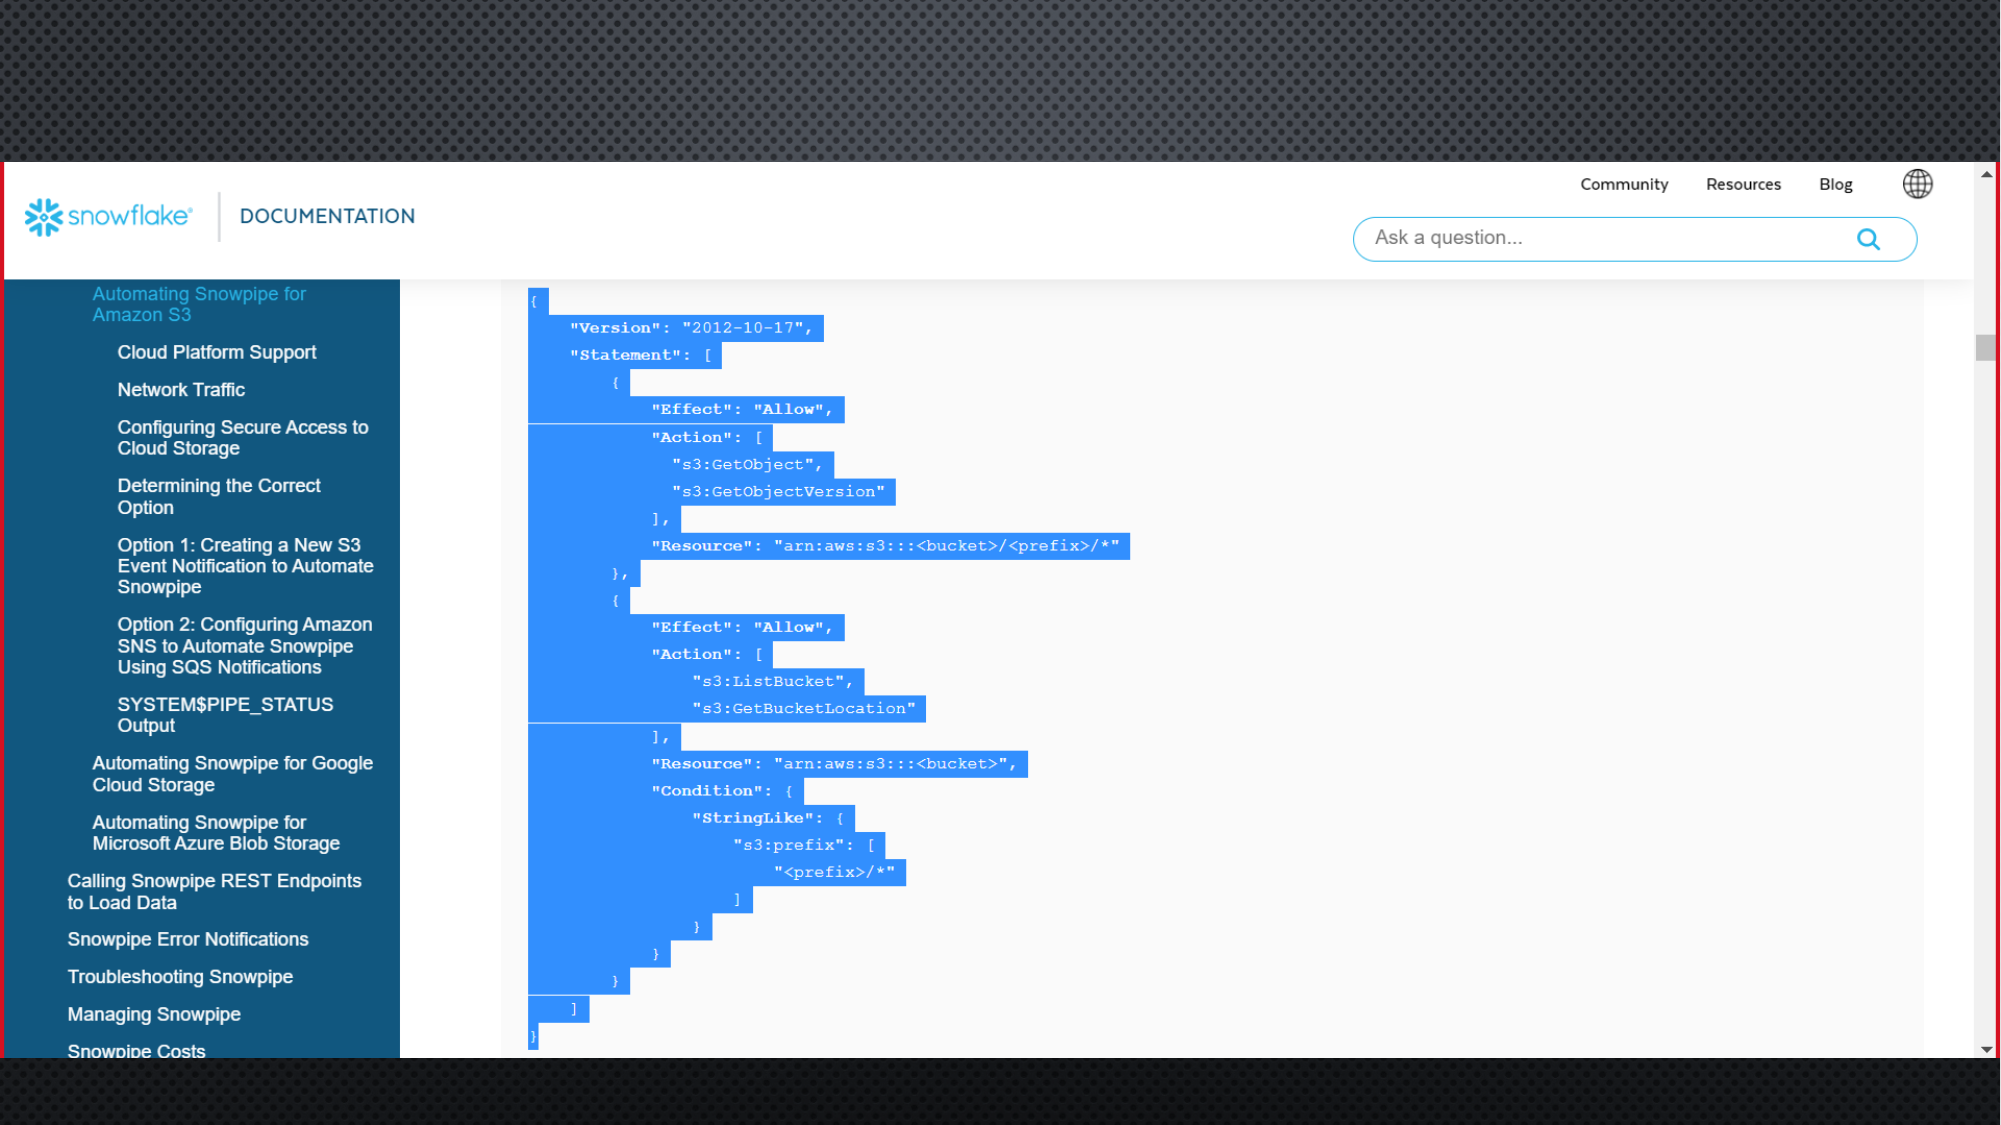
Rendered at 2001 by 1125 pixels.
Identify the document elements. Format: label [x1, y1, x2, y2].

picture [0, 162, 2000, 1059]
